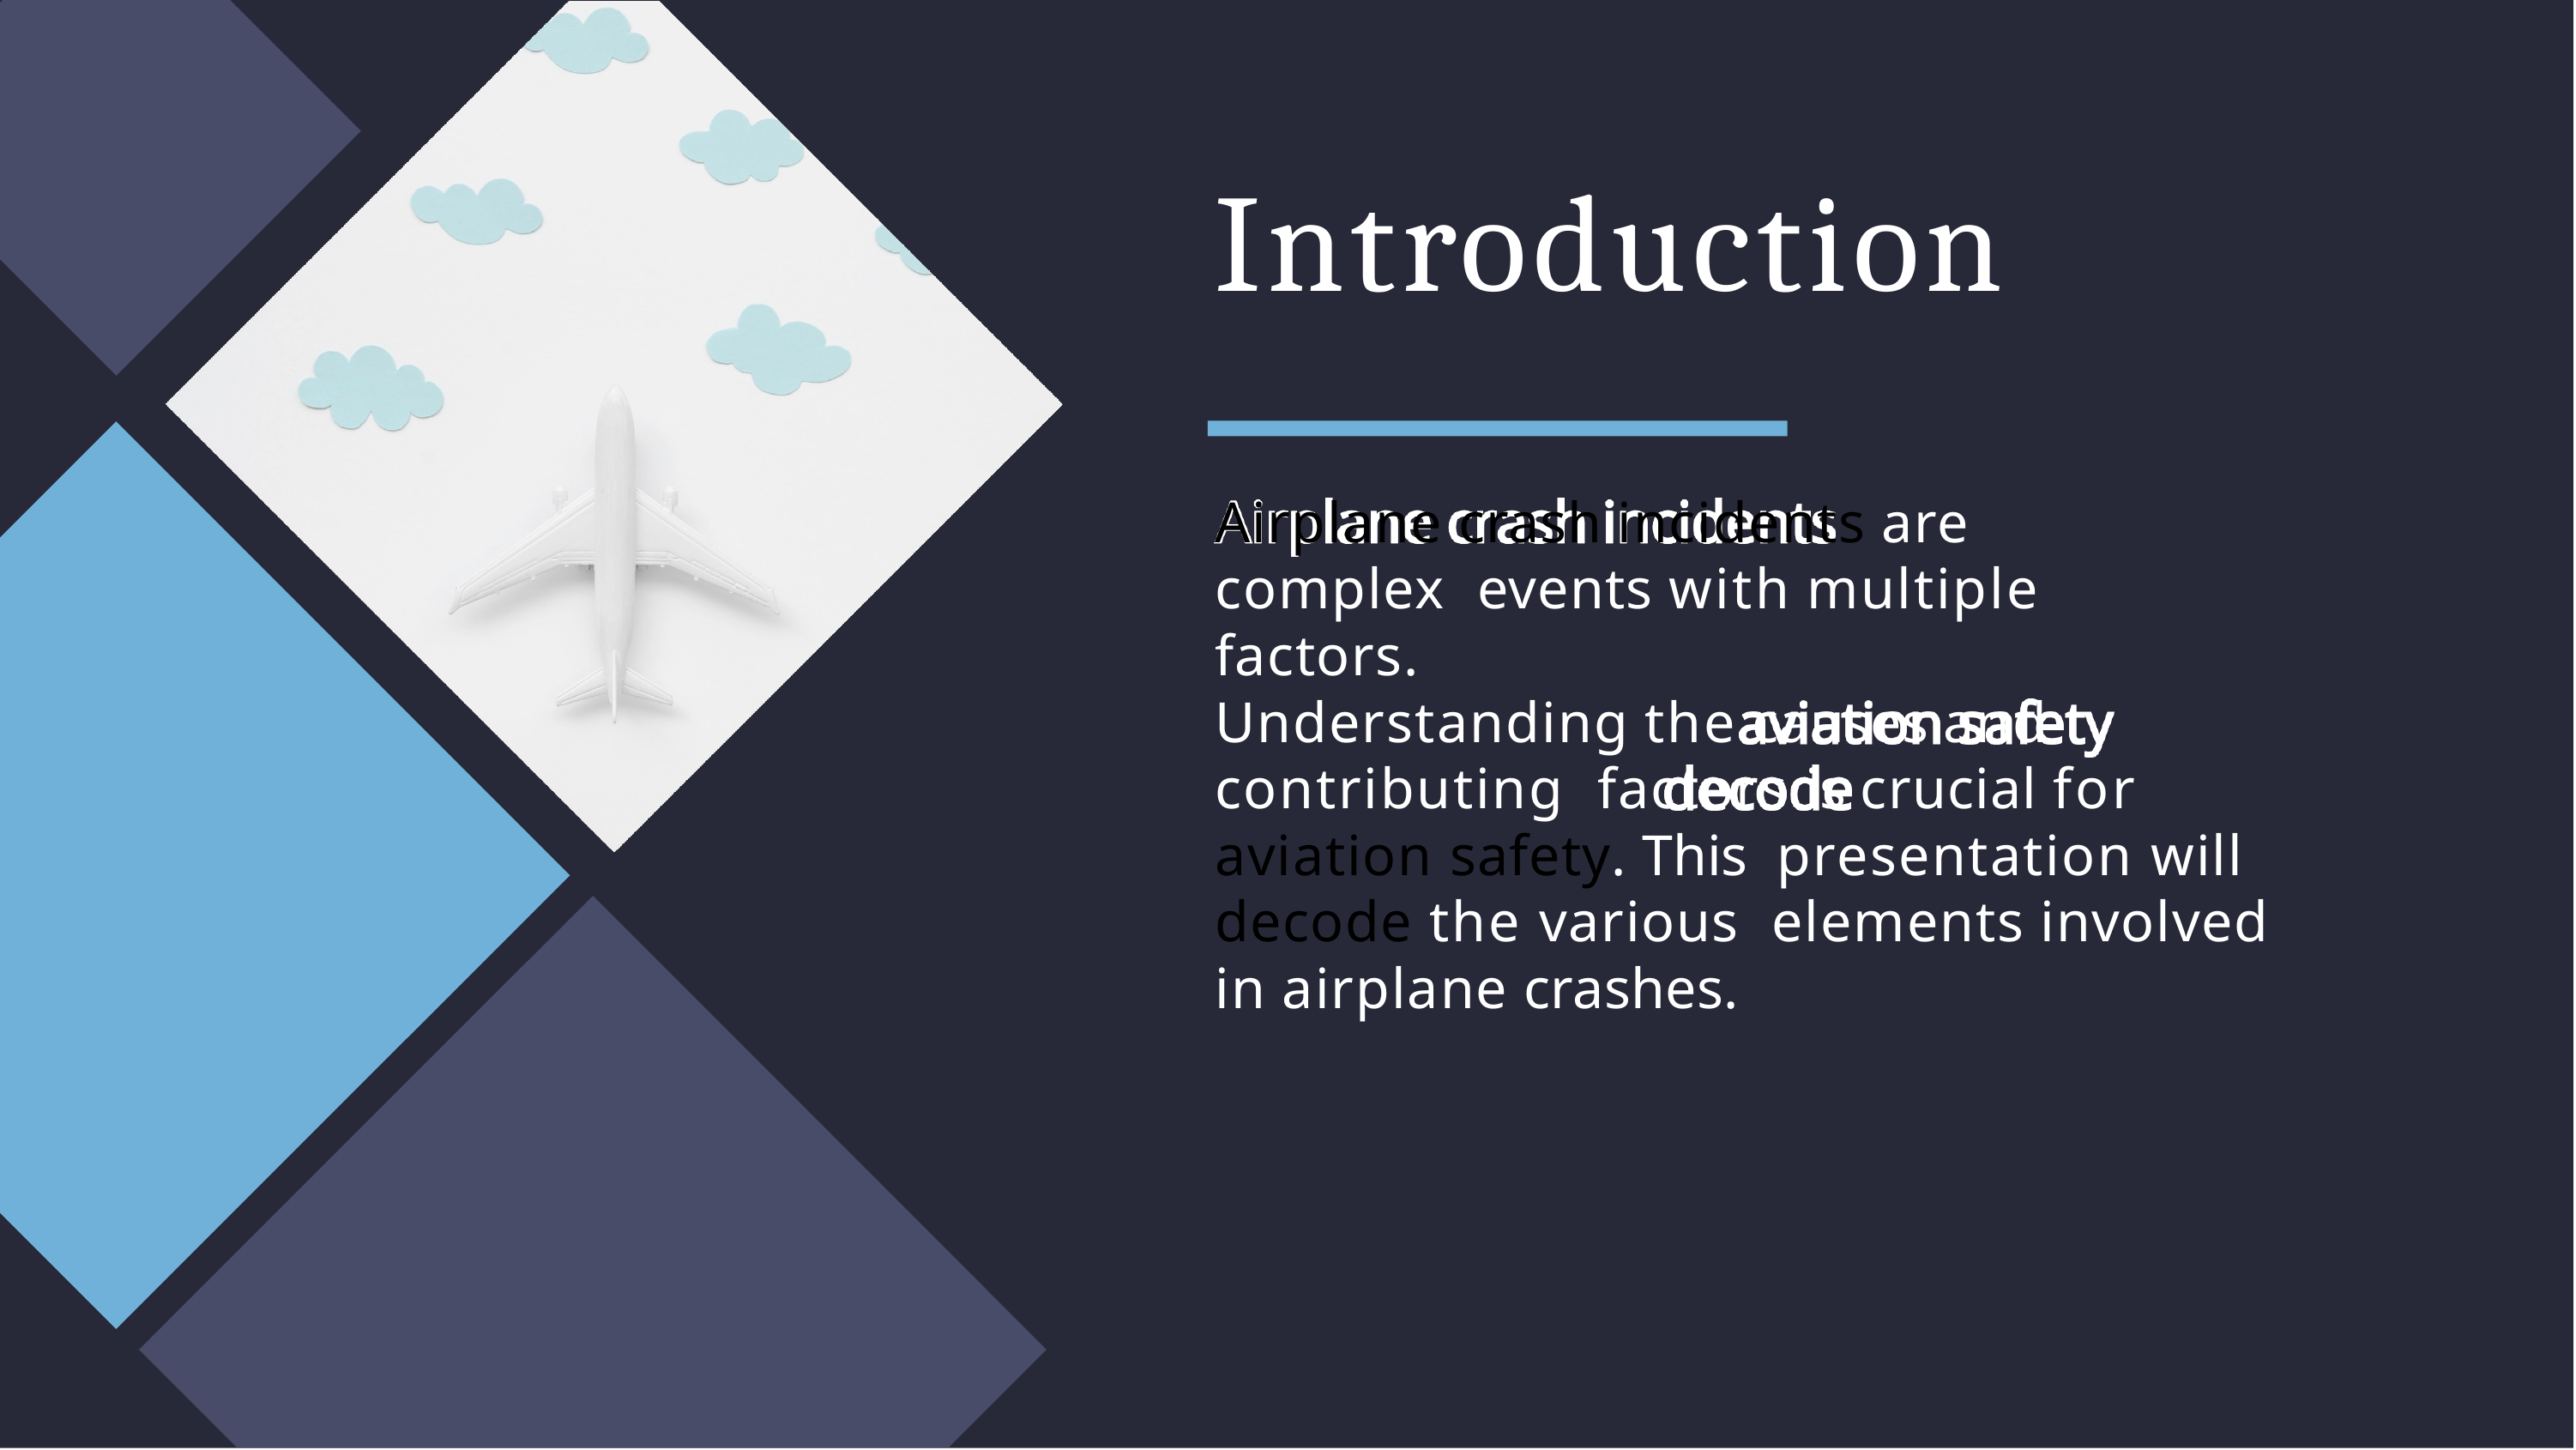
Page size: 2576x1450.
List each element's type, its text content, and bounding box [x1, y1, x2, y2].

picture [1214, 498, 1837, 557]
title Introduction [1212, 150, 2042, 396]
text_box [0, 0, 1063, 1448]
picture [1738, 698, 2114, 758]
picture [1663, 764, 1852, 811]
text_box [1207, 420, 1788, 437]
text_box Airplane crash incidents are complex events with multiple factors. Understanding the causes and contributing factors is crucial for aviation safety. This presentation will decode the various elements involved in airplane crashes. [1213, 485, 2339, 1019]
